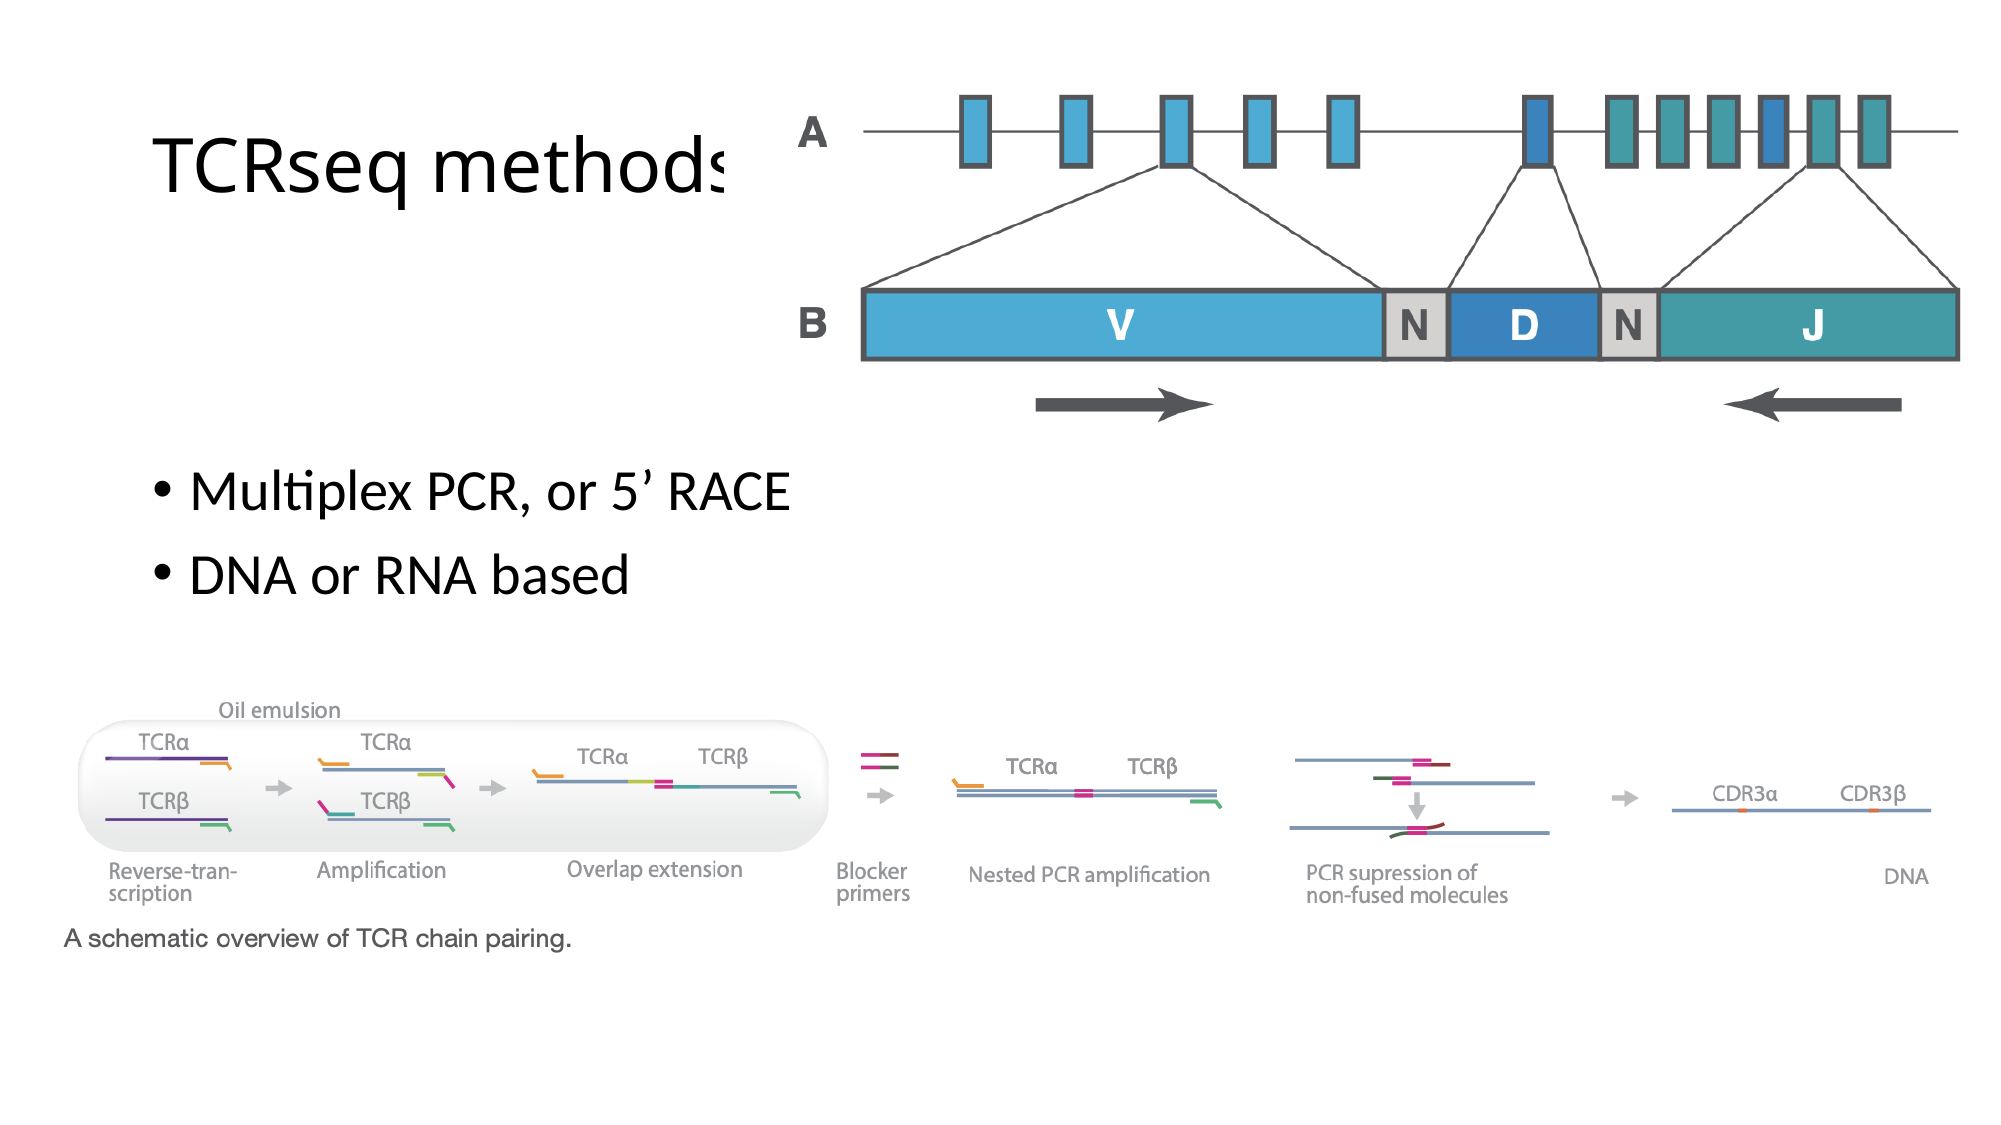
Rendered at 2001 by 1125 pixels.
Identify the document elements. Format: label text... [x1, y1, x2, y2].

picture [0, 644, 2000, 998]
picture [724, 47, 2000, 454]
list Multiplex PCR, or 5’ RACE DNA or RNA based [137, 361, 1840, 644]
title TCRseq methods [137, 59, 724, 278]
